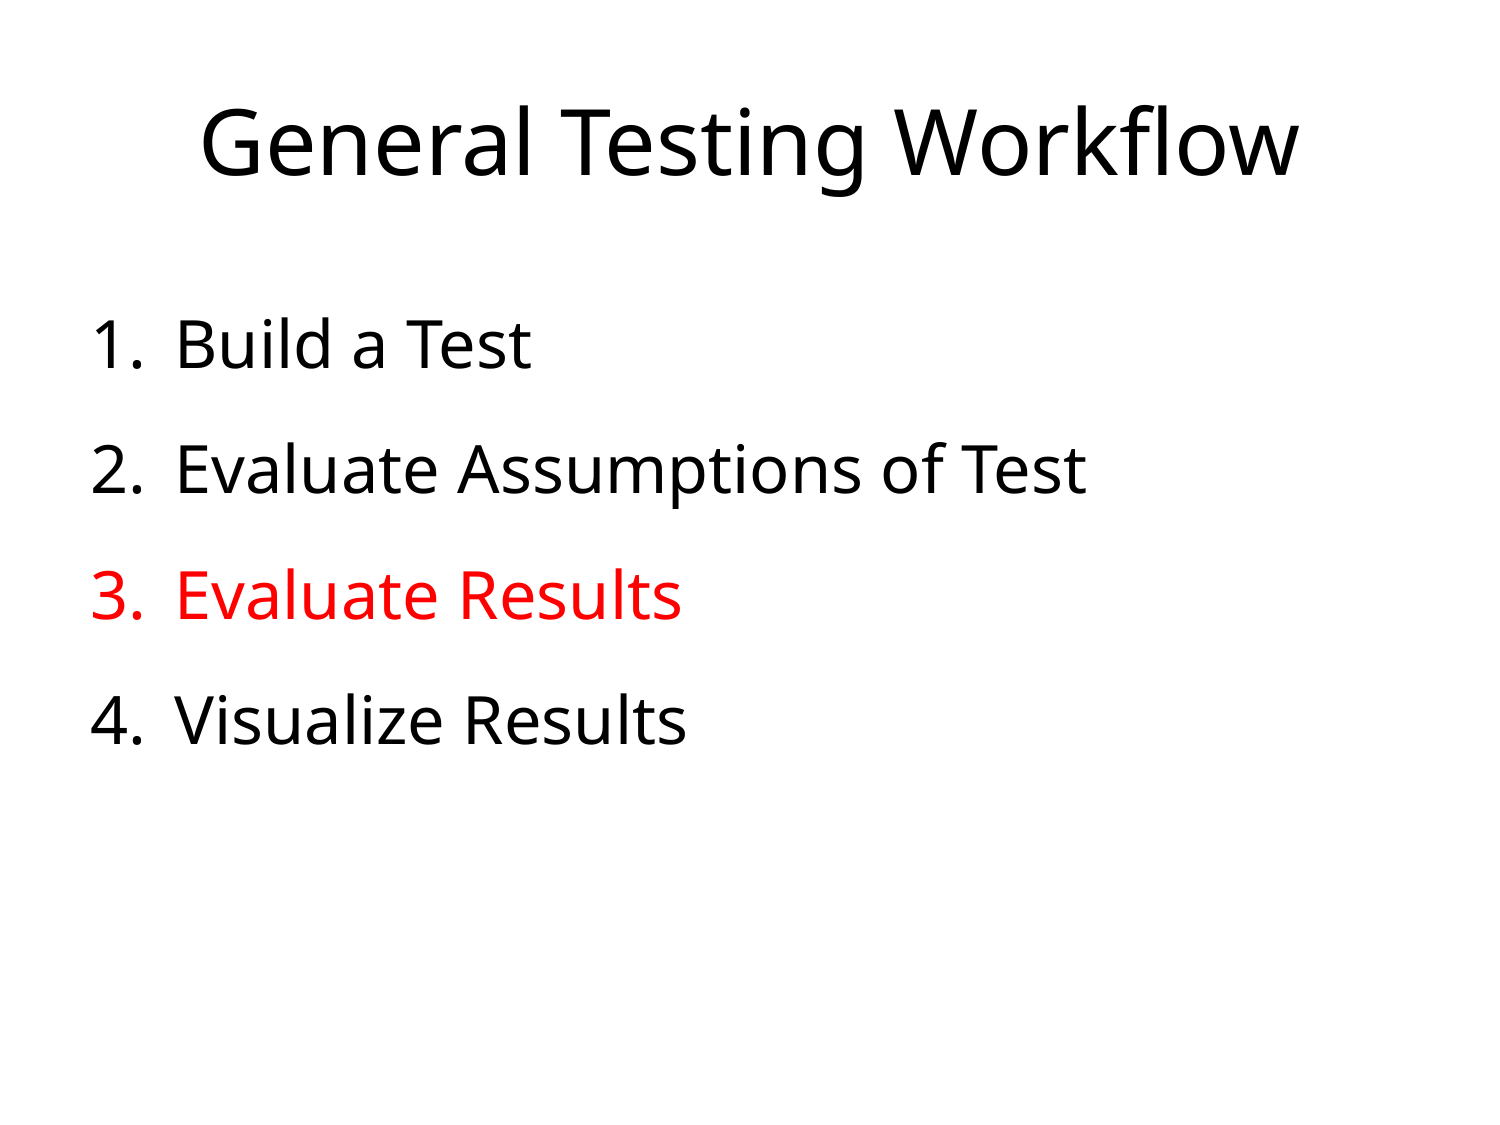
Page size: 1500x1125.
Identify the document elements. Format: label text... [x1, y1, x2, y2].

title General Testing Workflow [75, 45, 1425, 233]
list Build a Test Evaluate Assumptions of Test Evaluate Results Visualize Results [75, 262, 1425, 1005]
